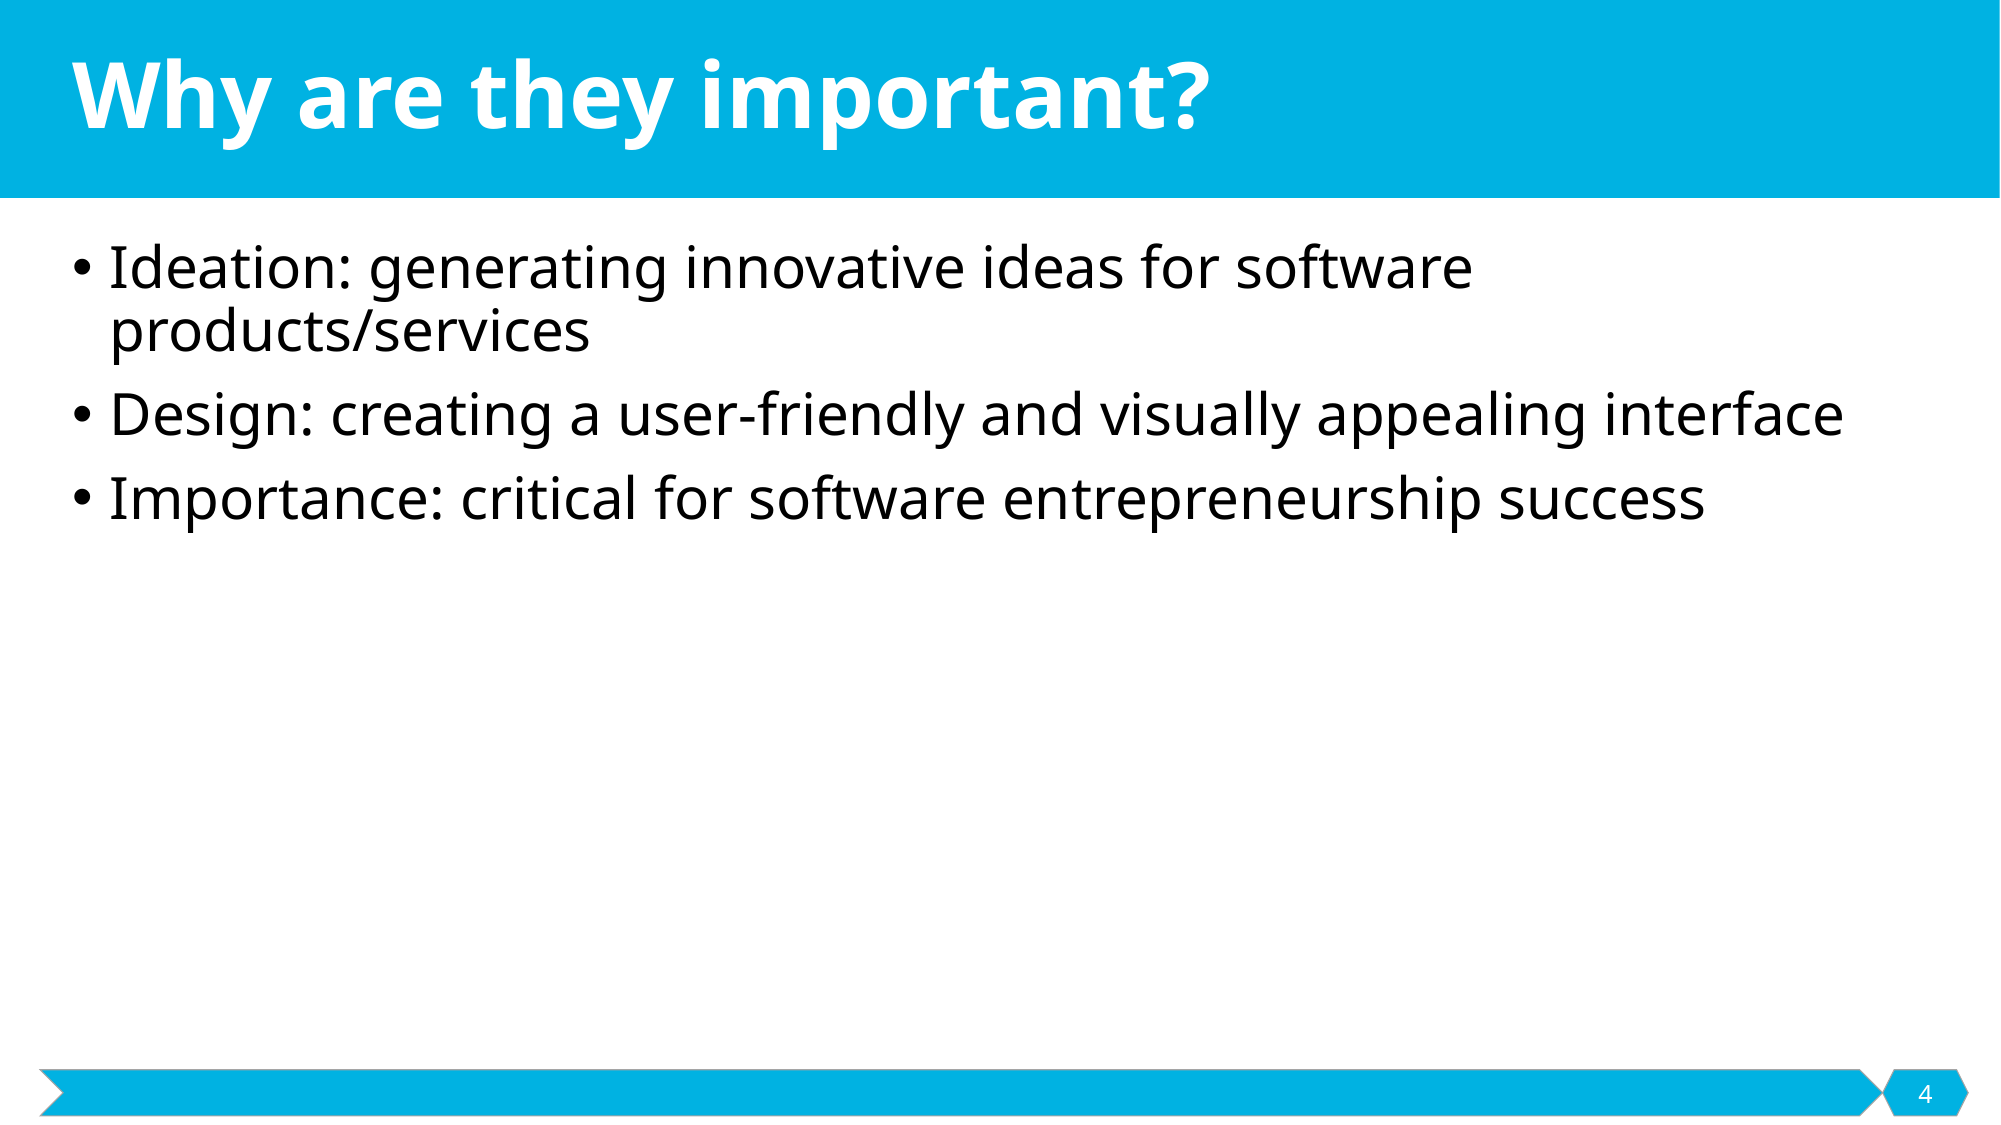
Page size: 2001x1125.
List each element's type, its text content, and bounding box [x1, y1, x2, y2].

title Why are they important? [56, 0, 1969, 199]
slide_number 4 [1882, 1065, 1969, 1125]
list Ideation: generating innovative ideas for software products/services Design: creating a user-friendly and visually appealing interface Importance: critical for software entrepreneurship success [56, 230, 1969, 1010]
